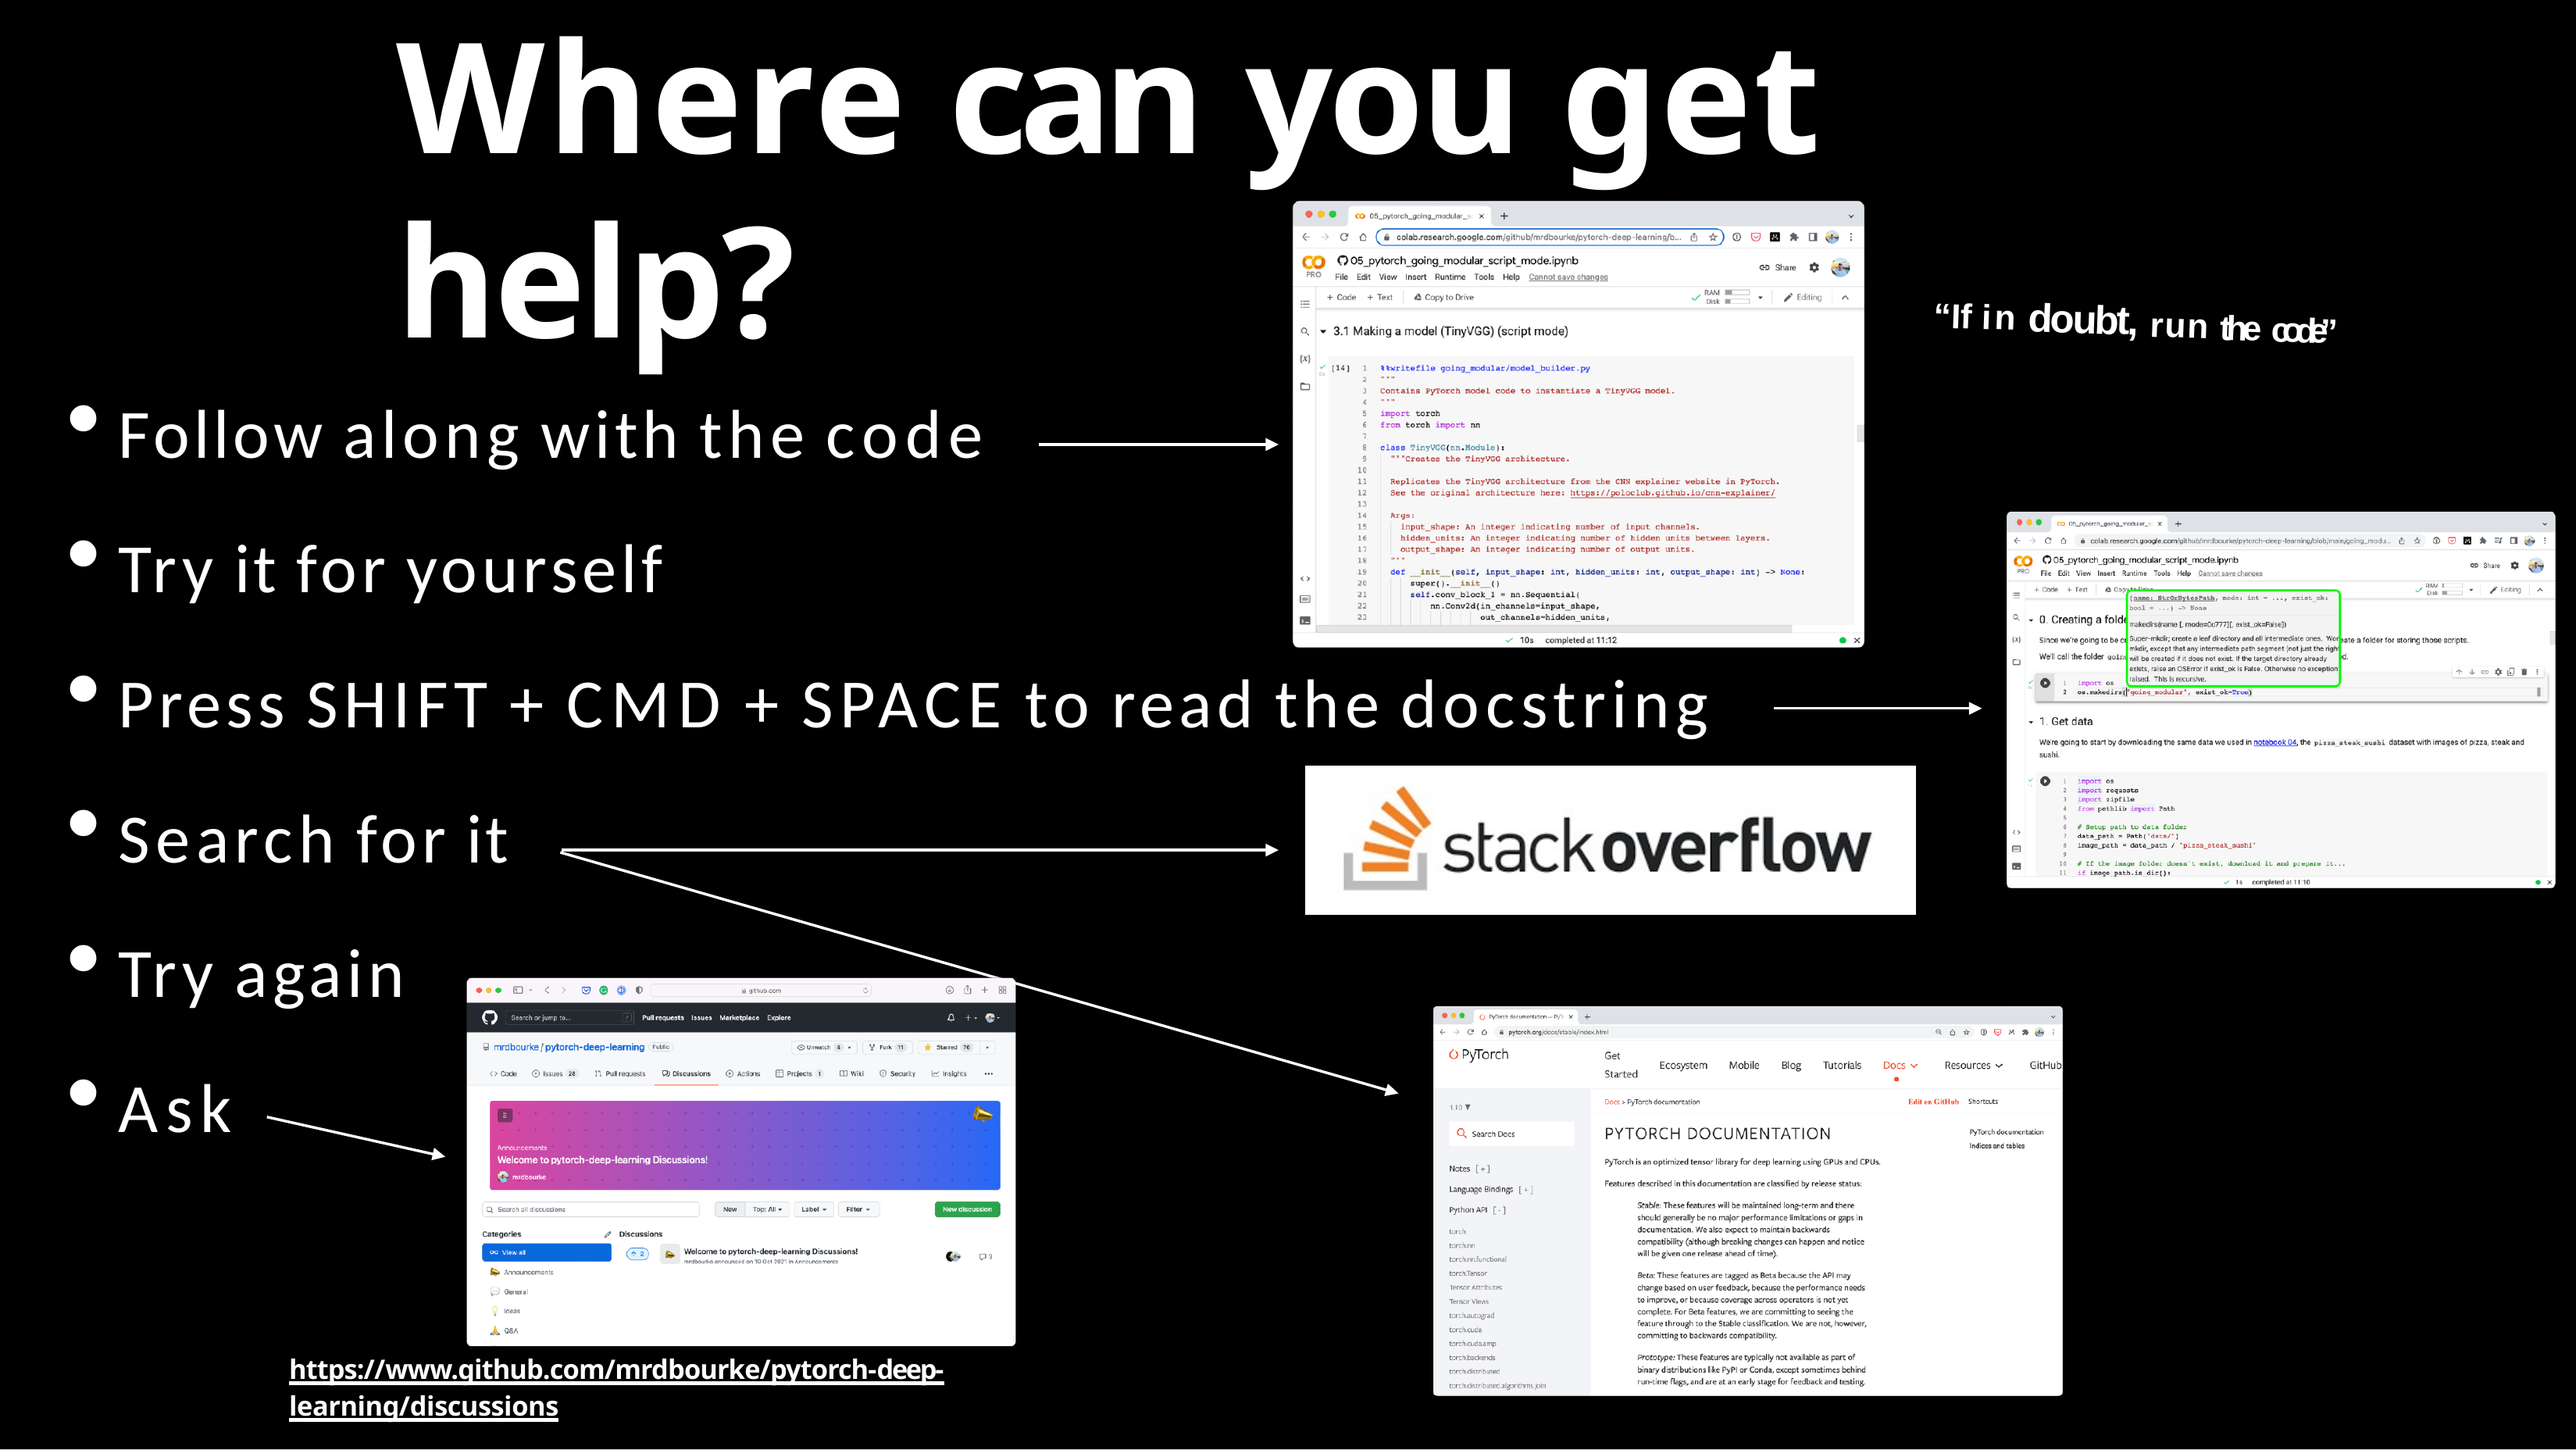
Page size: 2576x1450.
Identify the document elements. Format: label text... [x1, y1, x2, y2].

picture [1996, 492, 2565, 924]
title Where can you get help? [394, 0, 2209, 370]
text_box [1038, 438, 1255, 452]
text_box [265, 989, 2087, 1428]
picture [1259, 177, 1898, 691]
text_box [440, 765, 1917, 989]
text_box “If in doubt, run the code” [1932, 308, 2388, 356]
list Follow along with the code Try it for yourself Press SHIFT + CMD + SPACE to read the docstring Search for it Try again Ask [66, 373, 1732, 1219]
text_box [1774, 702, 1982, 716]
